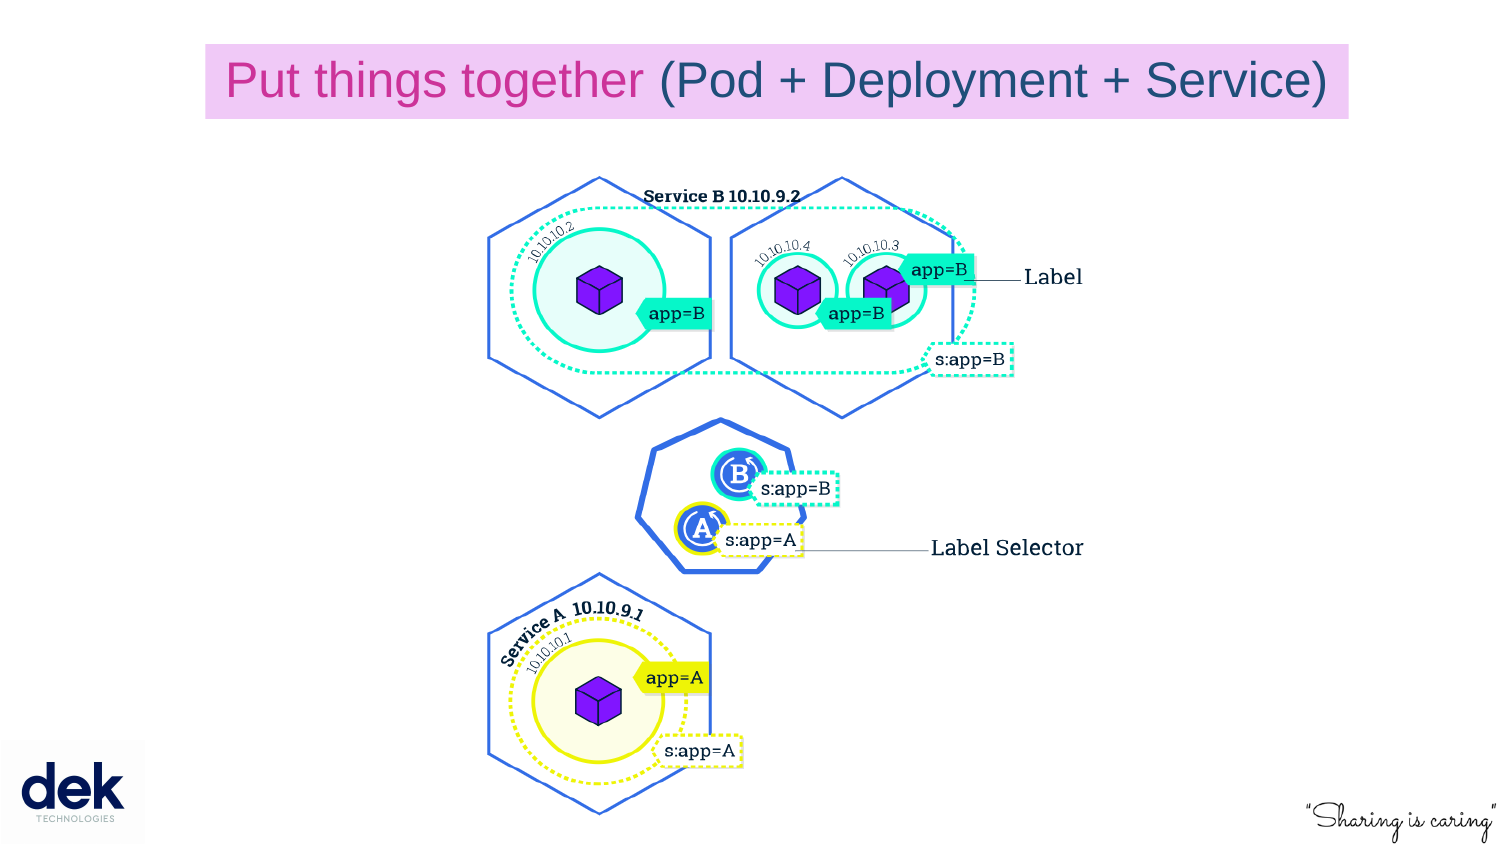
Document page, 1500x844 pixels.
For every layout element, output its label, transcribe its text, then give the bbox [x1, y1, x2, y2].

picture [1, 740, 145, 844]
picture [444, 163, 1134, 828]
picture [1302, 797, 1500, 844]
text_box Put things together (Pod + Deployment + Service) [205, 44, 1349, 119]
